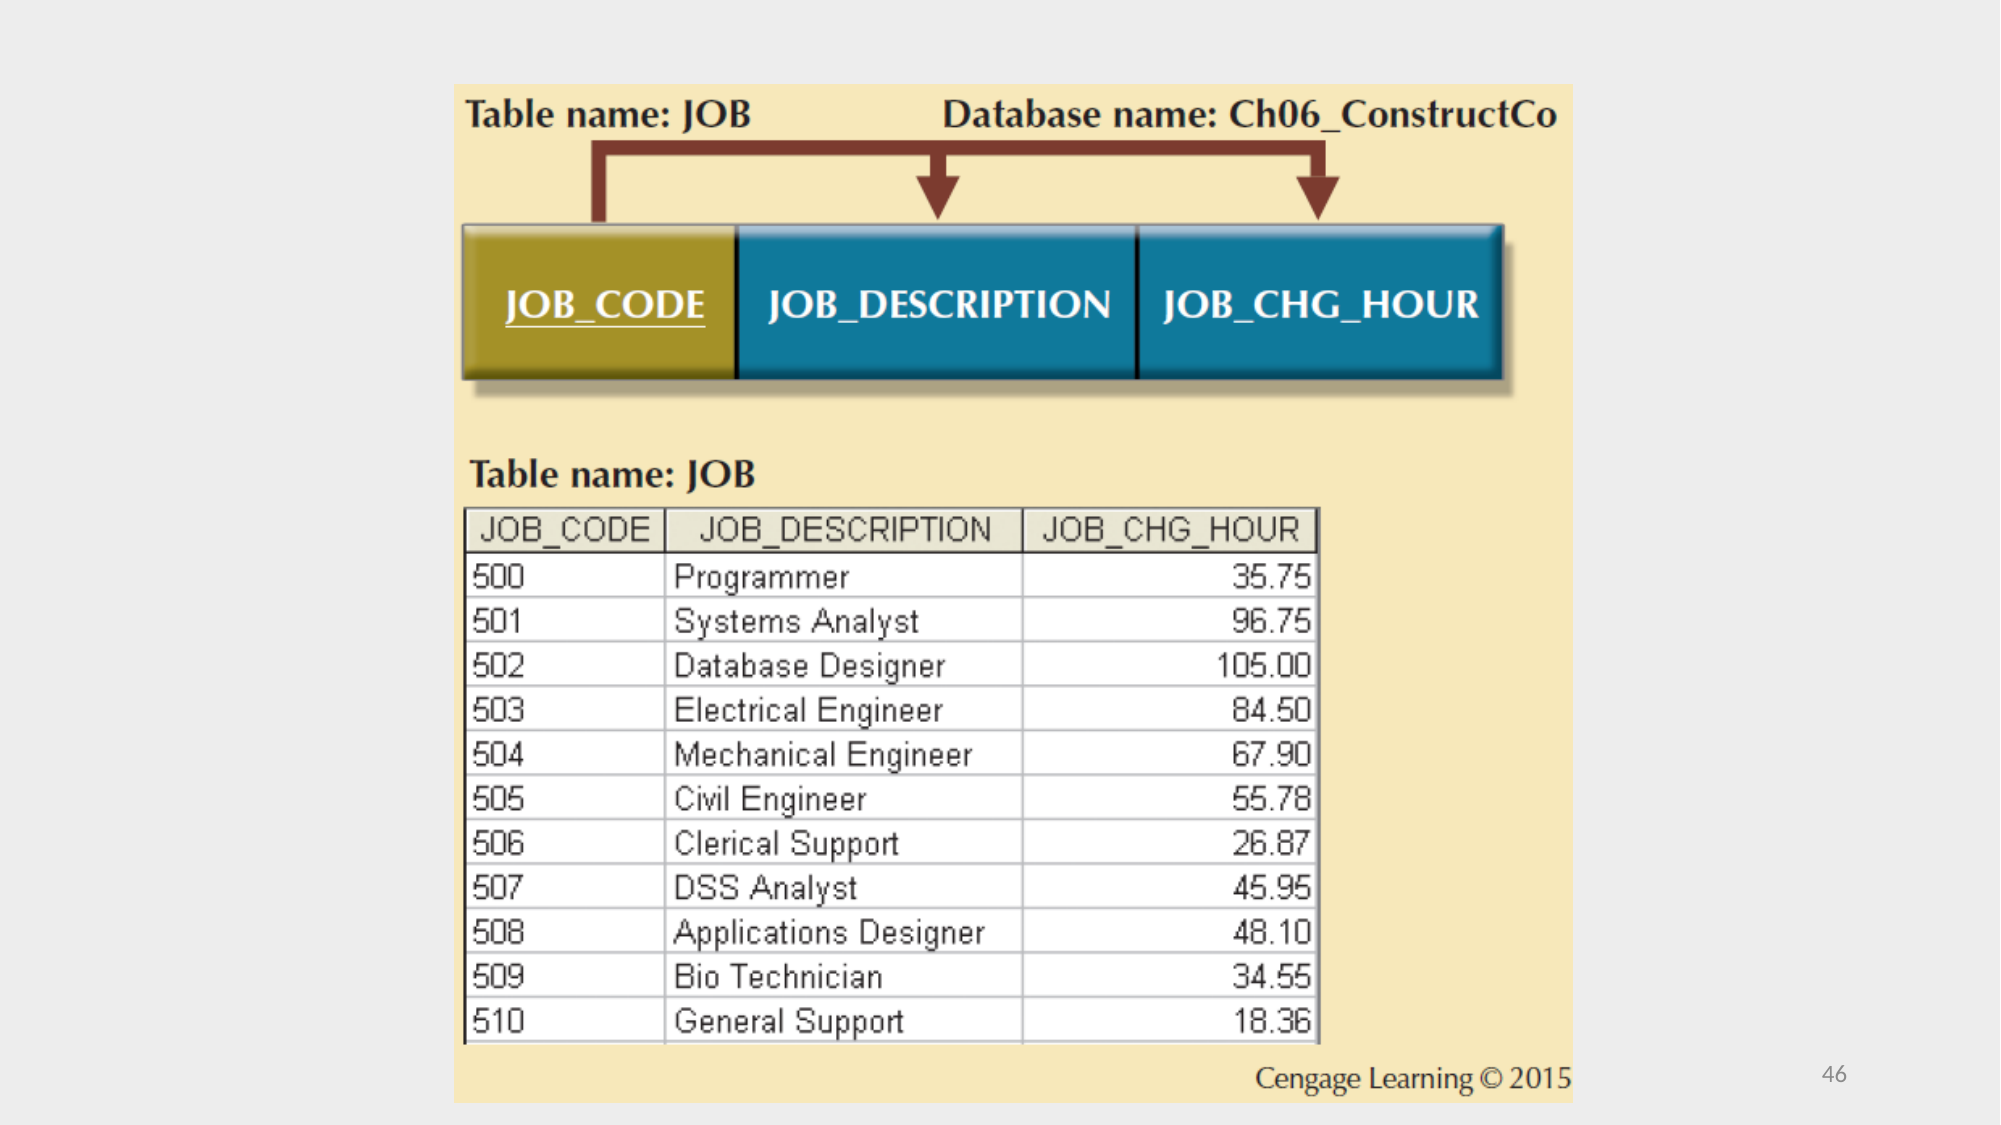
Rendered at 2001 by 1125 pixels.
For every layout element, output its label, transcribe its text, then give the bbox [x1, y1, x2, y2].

slide_number 46 [1573, 1042, 1863, 1103]
picture [454, 84, 1573, 1103]
